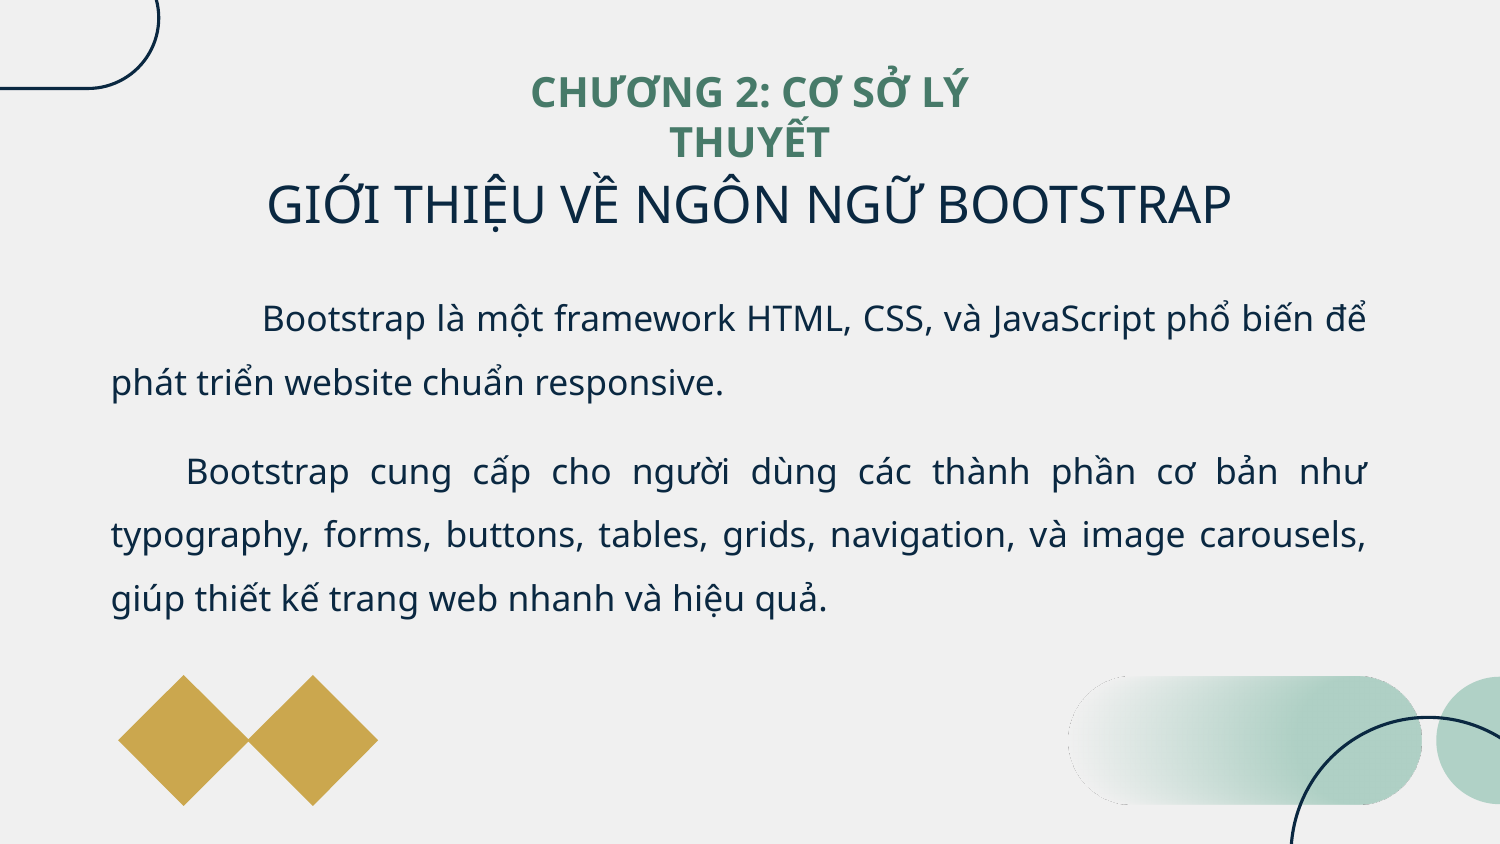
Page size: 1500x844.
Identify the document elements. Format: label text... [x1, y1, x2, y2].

picture [1303, 720, 1422, 805]
text_box CHƯƠNG 2: CƠ SỞ LÝ THUYẾT [446, 51, 1054, 128]
subtitle Bootstrap là một framework HTML, CSS, và JavaScript phổ biến để phát triển website chuẩn responsive. Bootstrap cung cấp cho người dùng các thành phần cơ bản như typography, forms, buttons, tables, grids, navigation, và image carousels, giúp thiết kế trang web nhanh và hiệu quả. [95, 259, 1382, 644]
title GIỚI THIỆU VỀ NGÔN NGỮ BOOTSTRAP [118, 156, 1382, 251]
picture [1068, 676, 1422, 805]
